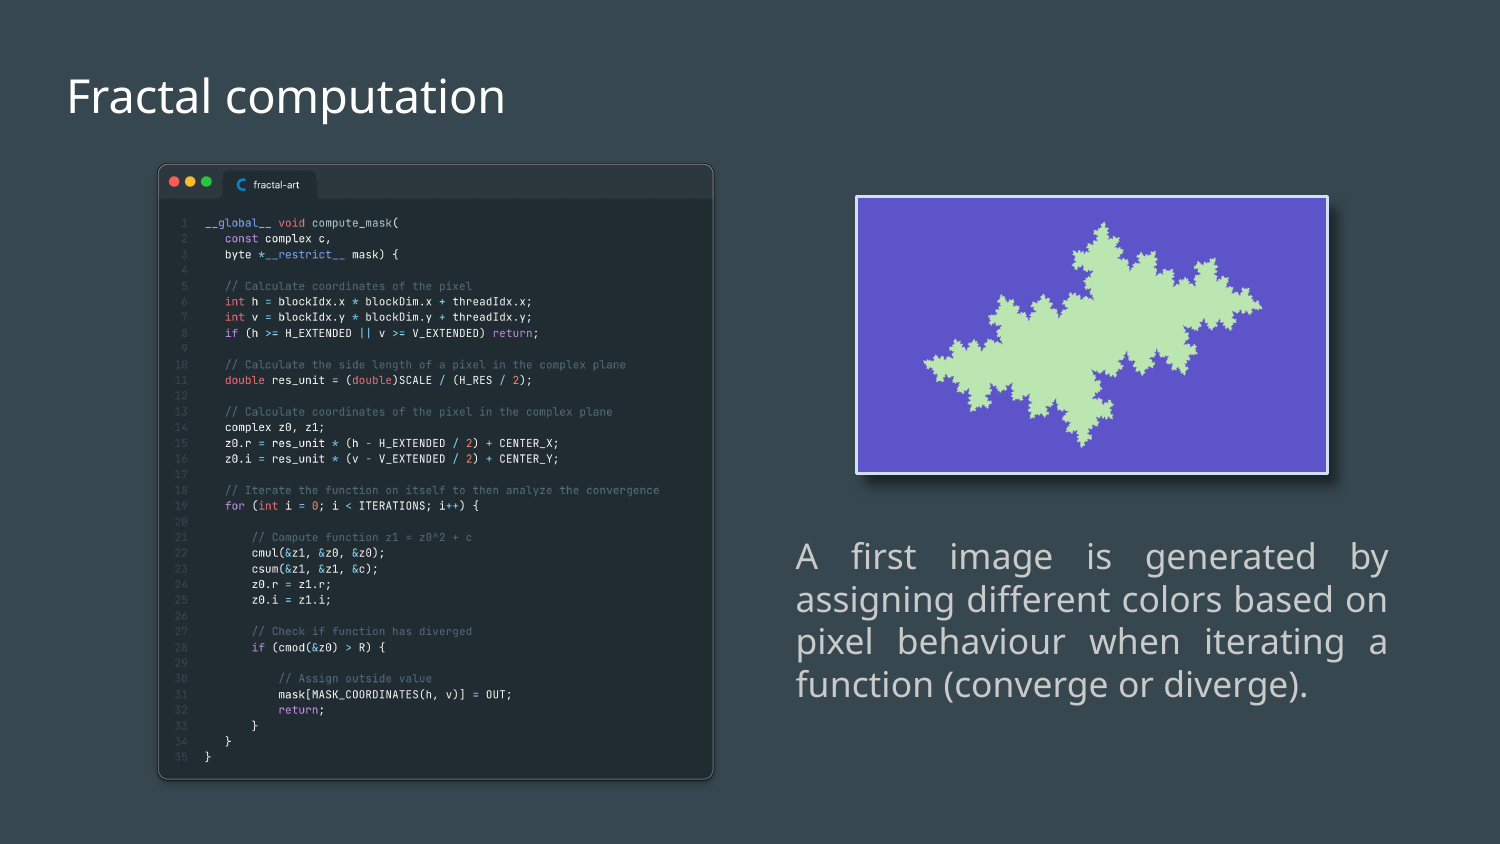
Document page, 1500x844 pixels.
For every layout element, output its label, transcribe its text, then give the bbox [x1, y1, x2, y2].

picture [135, 141, 736, 802]
title Fractal computation [51, 48, 1449, 142]
picture [858, 197, 1327, 472]
text_box A first image is generated by assigning different colors based on pixel behaviour when iterating a function (converge or diverge). [780, 519, 1404, 707]
